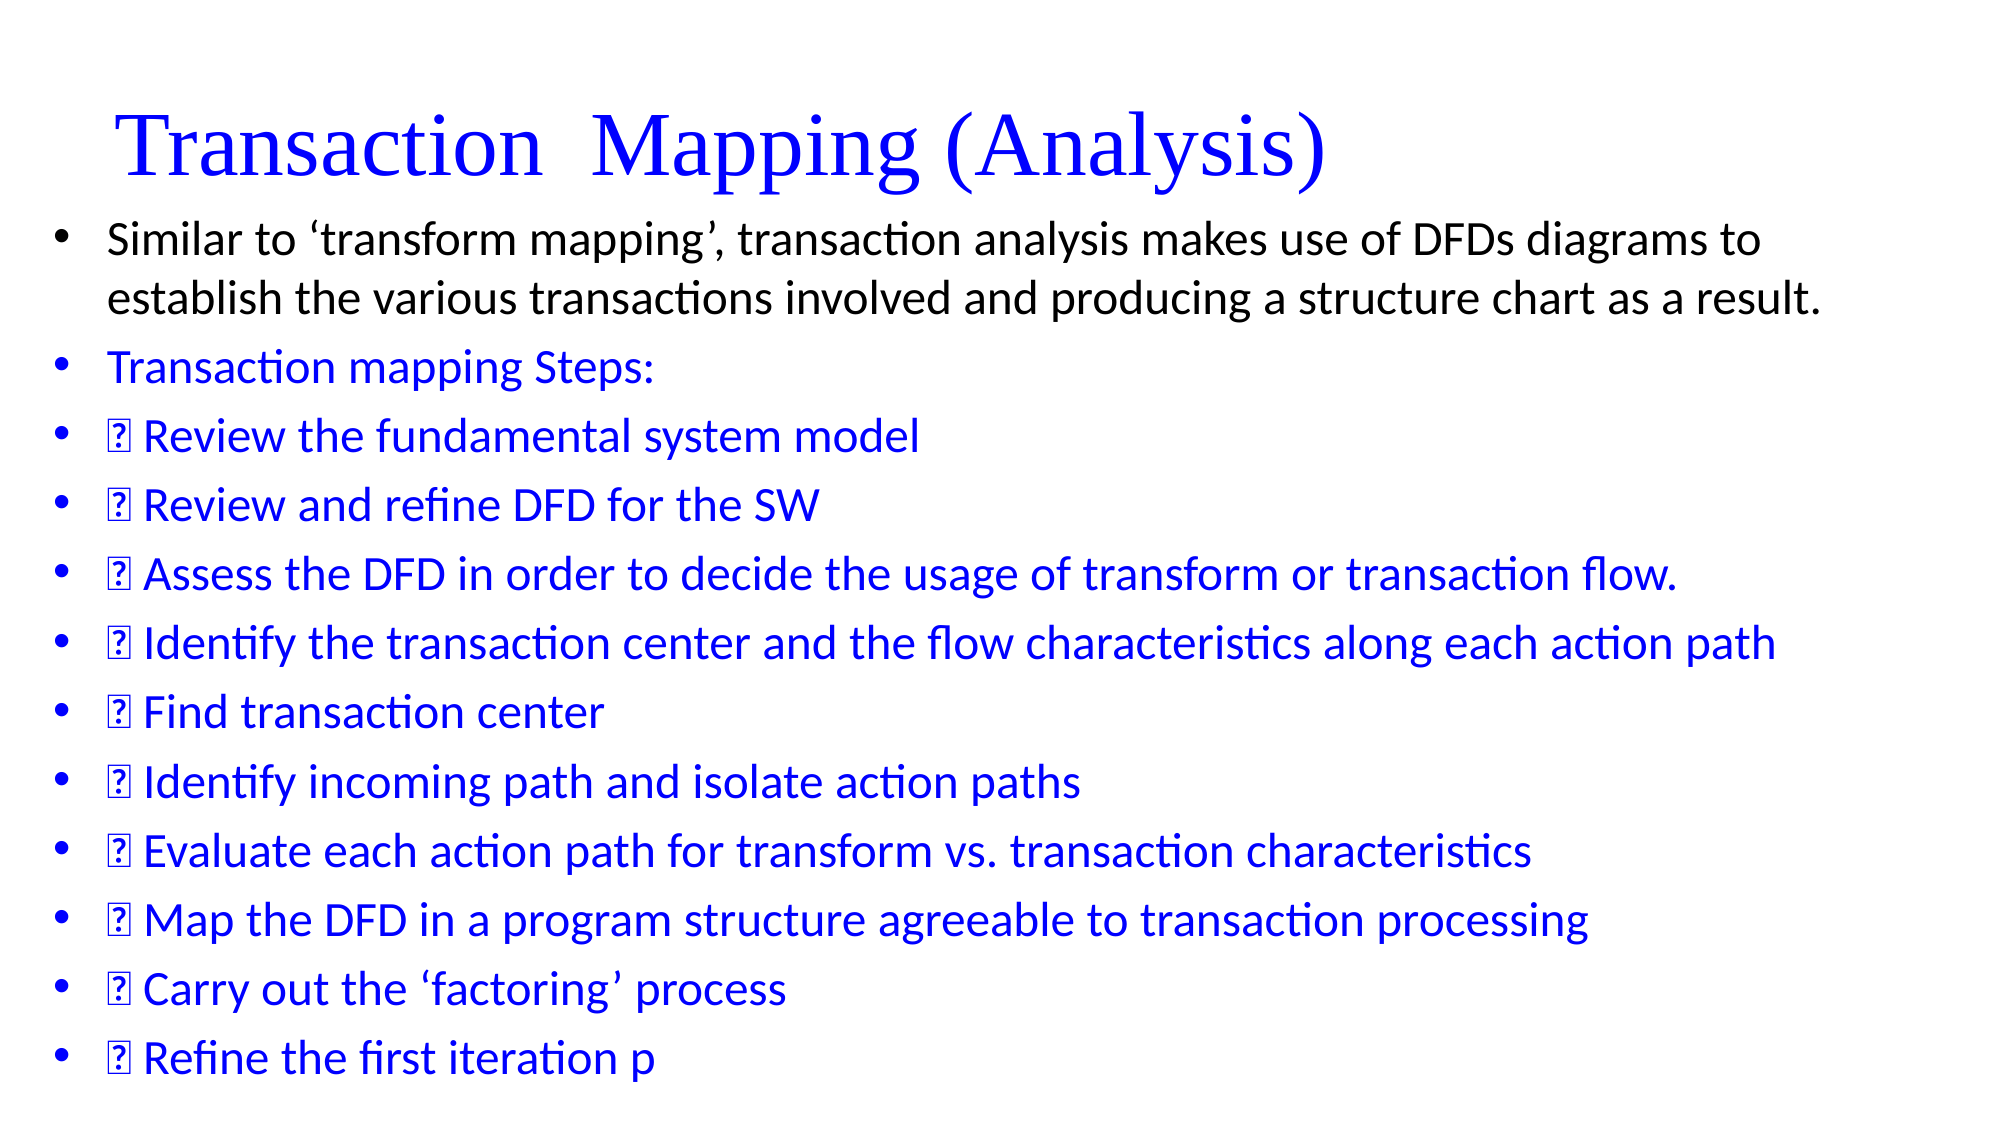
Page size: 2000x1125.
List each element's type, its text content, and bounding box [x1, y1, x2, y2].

title Transaction Mapping (Analysis) [99, 45, 1900, 198]
list Similar to ‘transform mapping’, transaction analysis makes use of DFDs diagrams to establish the various transactions involved and producing a structure chart as a result. Transaction mapping Steps:  Review the fundamental system model  Review and refine DFD for the SW  Assess the DFD in order to decide the usage of transform or transaction flow.  Identify the transaction center and the flow characteristics along each action path  Find transaction center  Identify incoming path and isolate action paths  Evaluate each action path for transform vs. transaction characteristics  Map the DFD in a program structure agreeable to transaction processing  Carry out the ‘factoring’ process  Refine the first iteration p [38, 198, 1954, 1094]
